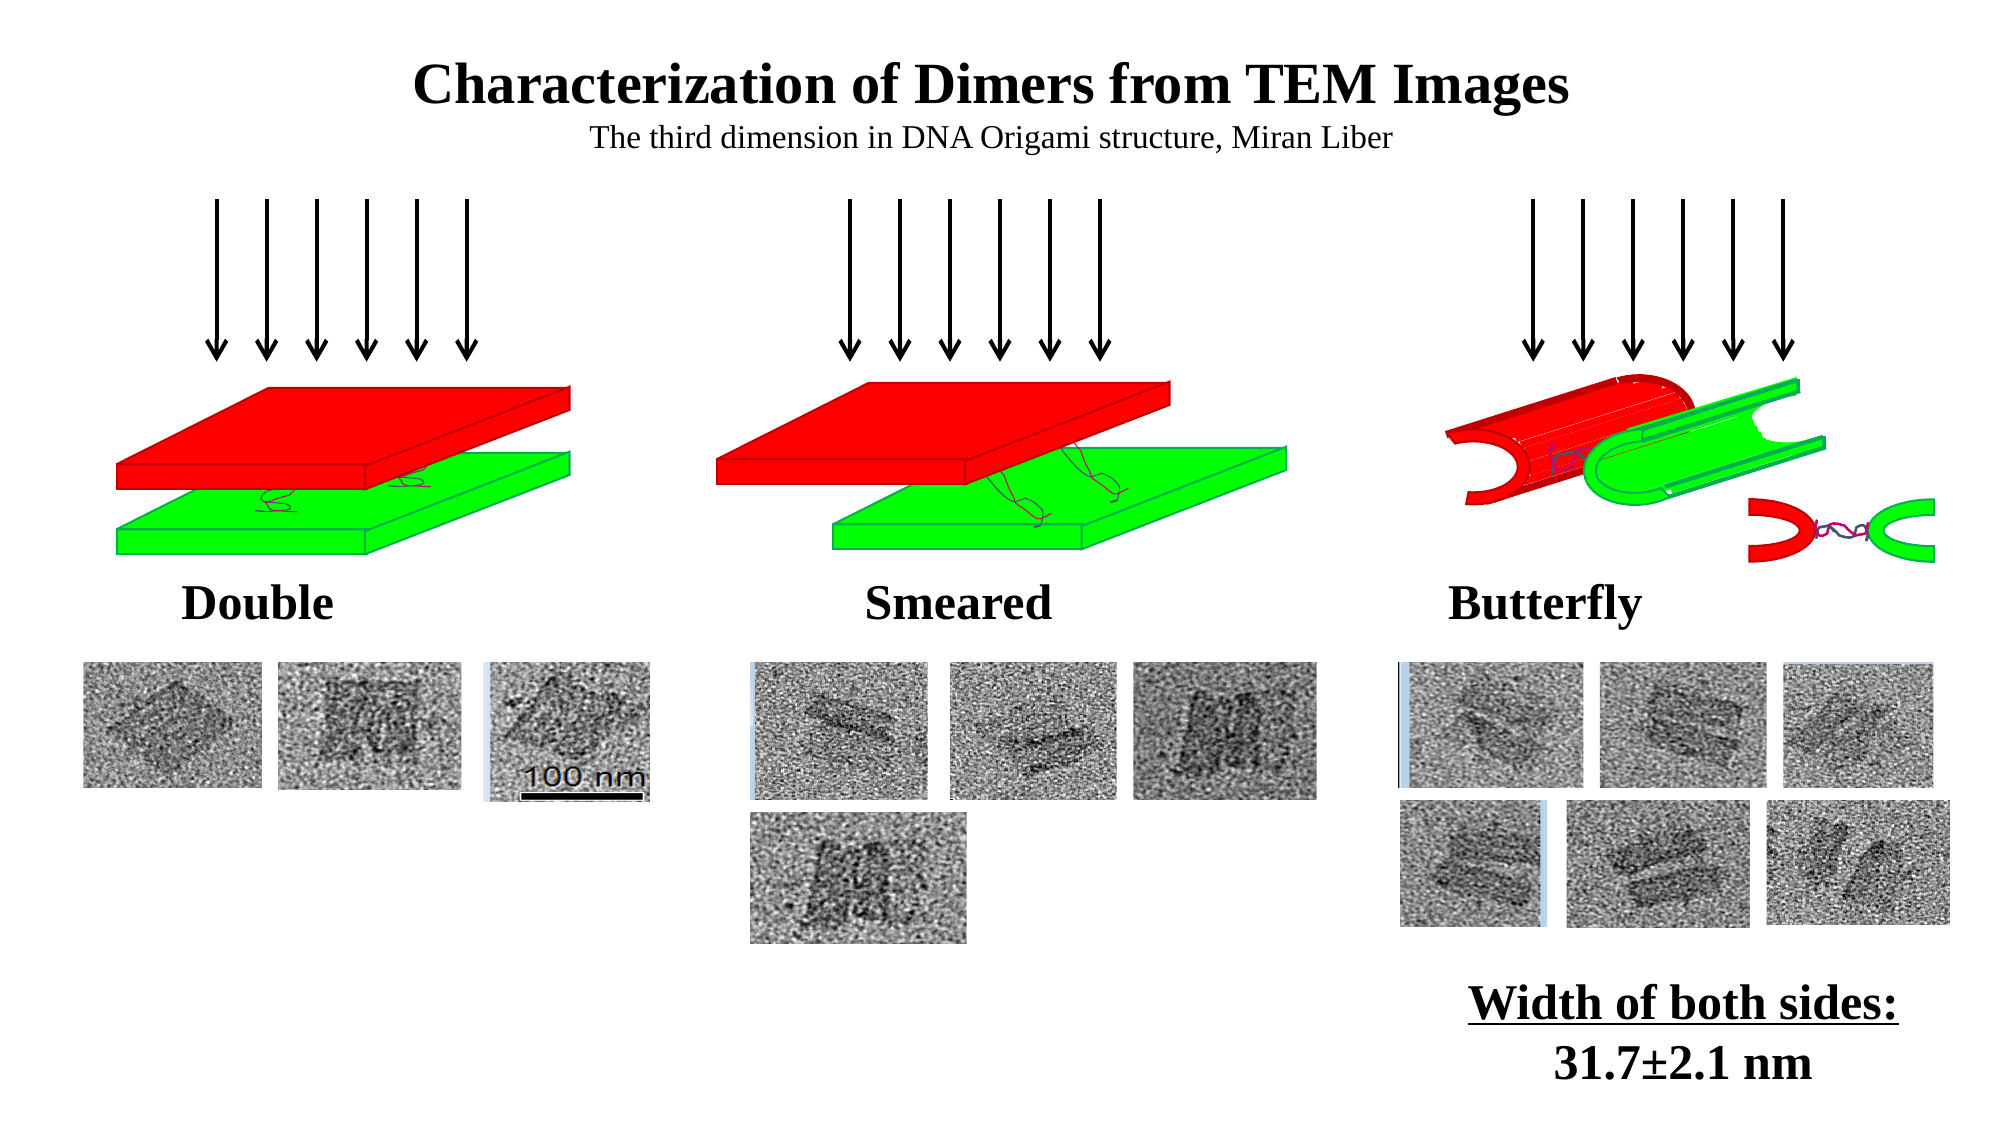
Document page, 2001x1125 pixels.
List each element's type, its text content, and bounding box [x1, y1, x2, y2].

picture [1133, 662, 1317, 800]
picture [1566, 799, 1750, 928]
picture [949, 662, 1117, 800]
picture [83, 662, 262, 788]
picture [749, 662, 928, 800]
text_box Characterization of Dimers from TEM Images The third dimension in DNA Origami structure, Miran Liber [66, 37, 1917, 163]
picture [1766, 799, 1950, 926]
picture [1398, 662, 1584, 788]
picture [278, 662, 462, 790]
picture [1399, 799, 1548, 927]
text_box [116, 199, 570, 638]
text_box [716, 199, 1287, 638]
picture [1783, 662, 1934, 788]
picture [1599, 662, 1767, 788]
picture [483, 662, 650, 802]
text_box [1416, 199, 2000, 638]
text_box Width of both sides: 31.7±2.1 nm [1366, 962, 2000, 1098]
picture [749, 812, 967, 944]
